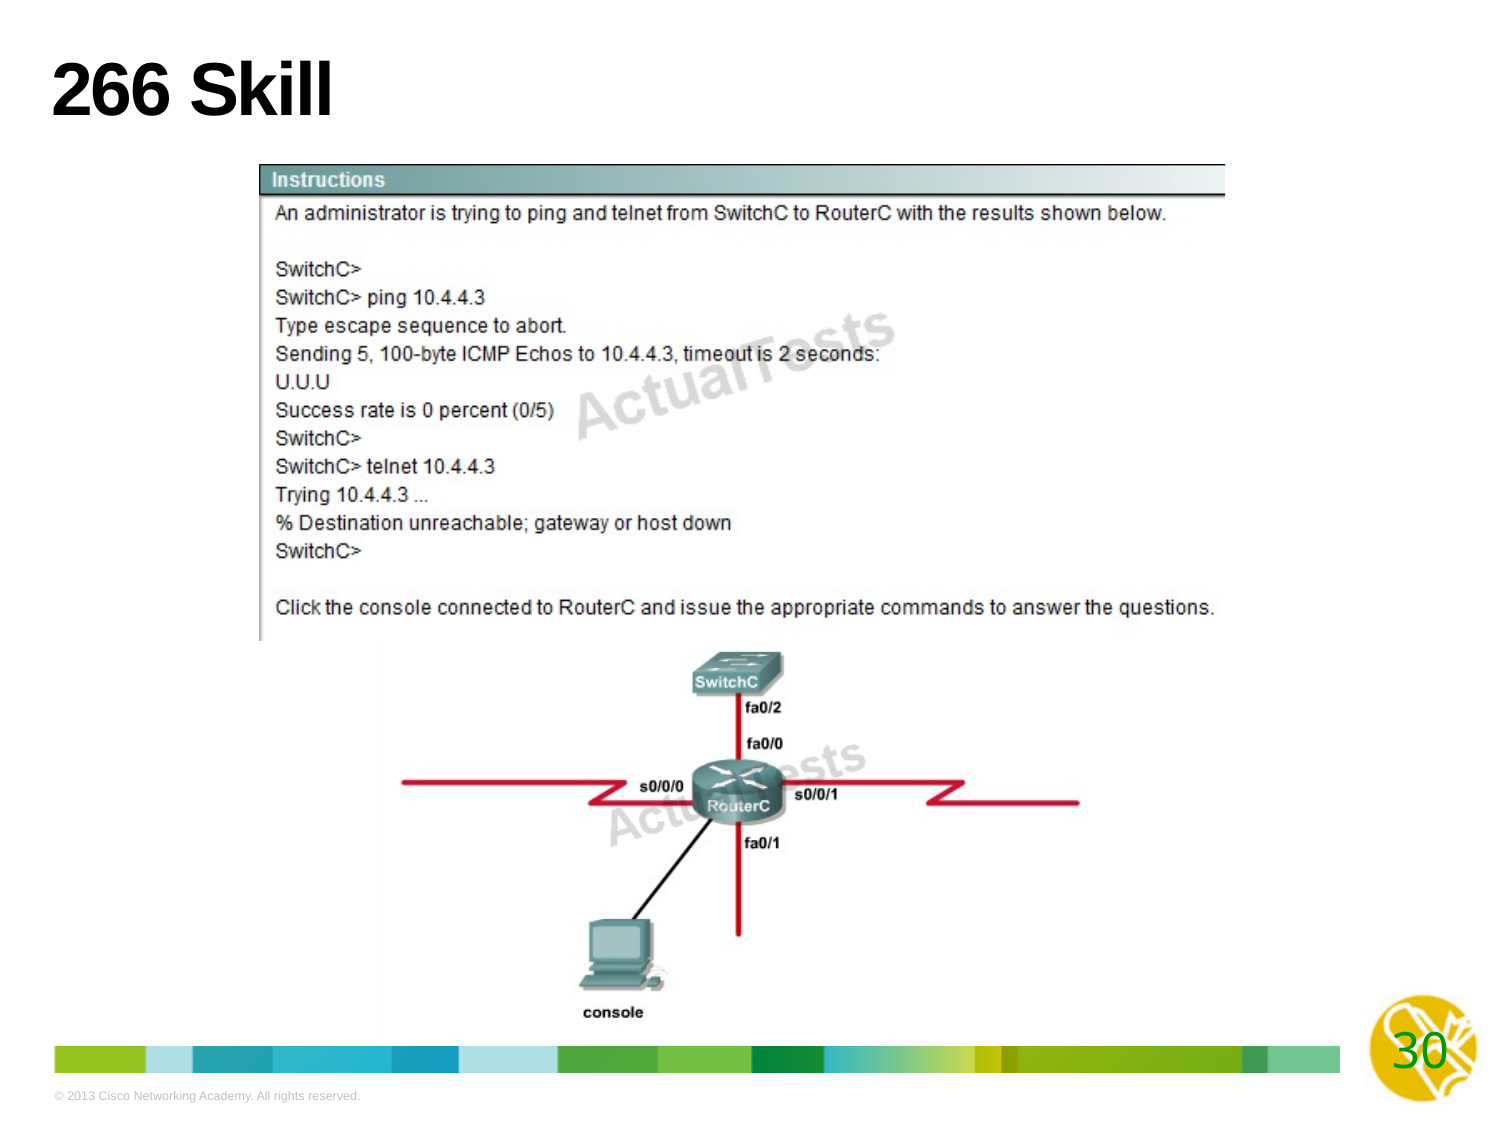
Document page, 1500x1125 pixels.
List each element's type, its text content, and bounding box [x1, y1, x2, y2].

picture [54, 970, 1500, 1125]
picture [258, 164, 1226, 1045]
title 266 Skill [37, 24, 1447, 138]
